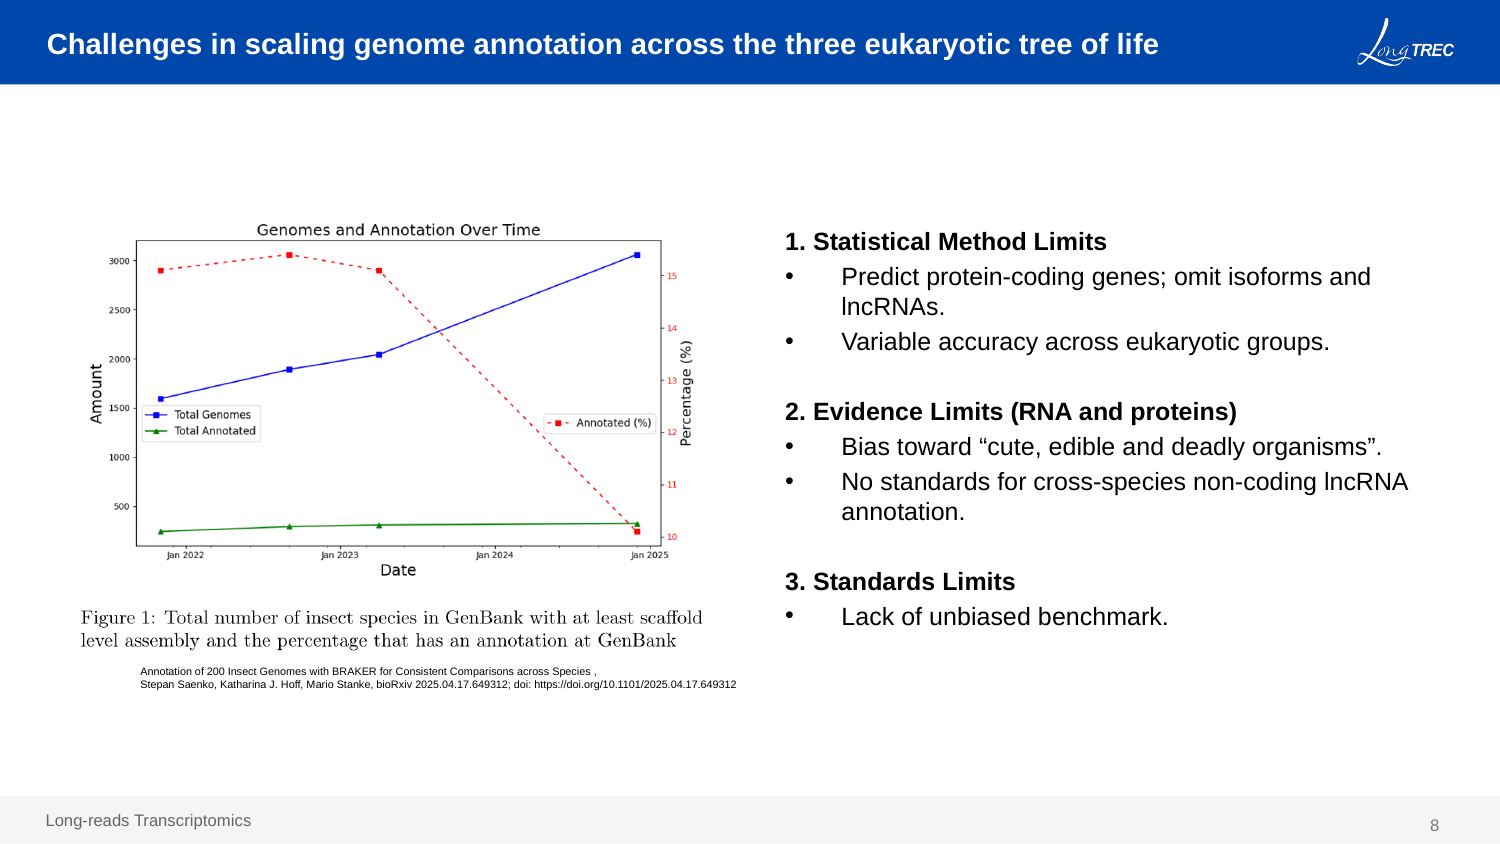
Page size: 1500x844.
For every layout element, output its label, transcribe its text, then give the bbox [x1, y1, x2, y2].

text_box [43, 203, 815, 706]
title Challenges in scaling genome annotation across the three eukaryotic tree of life [32, 18, 1326, 74]
picture [0, 85, 1500, 795]
picture [1357, 18, 1454, 66]
text_box Challenges in scaling genome annotation across the three eukaryotic tree of life [103, 177, 1397, 307]
slide_number 8 [1116, 802, 1455, 844]
